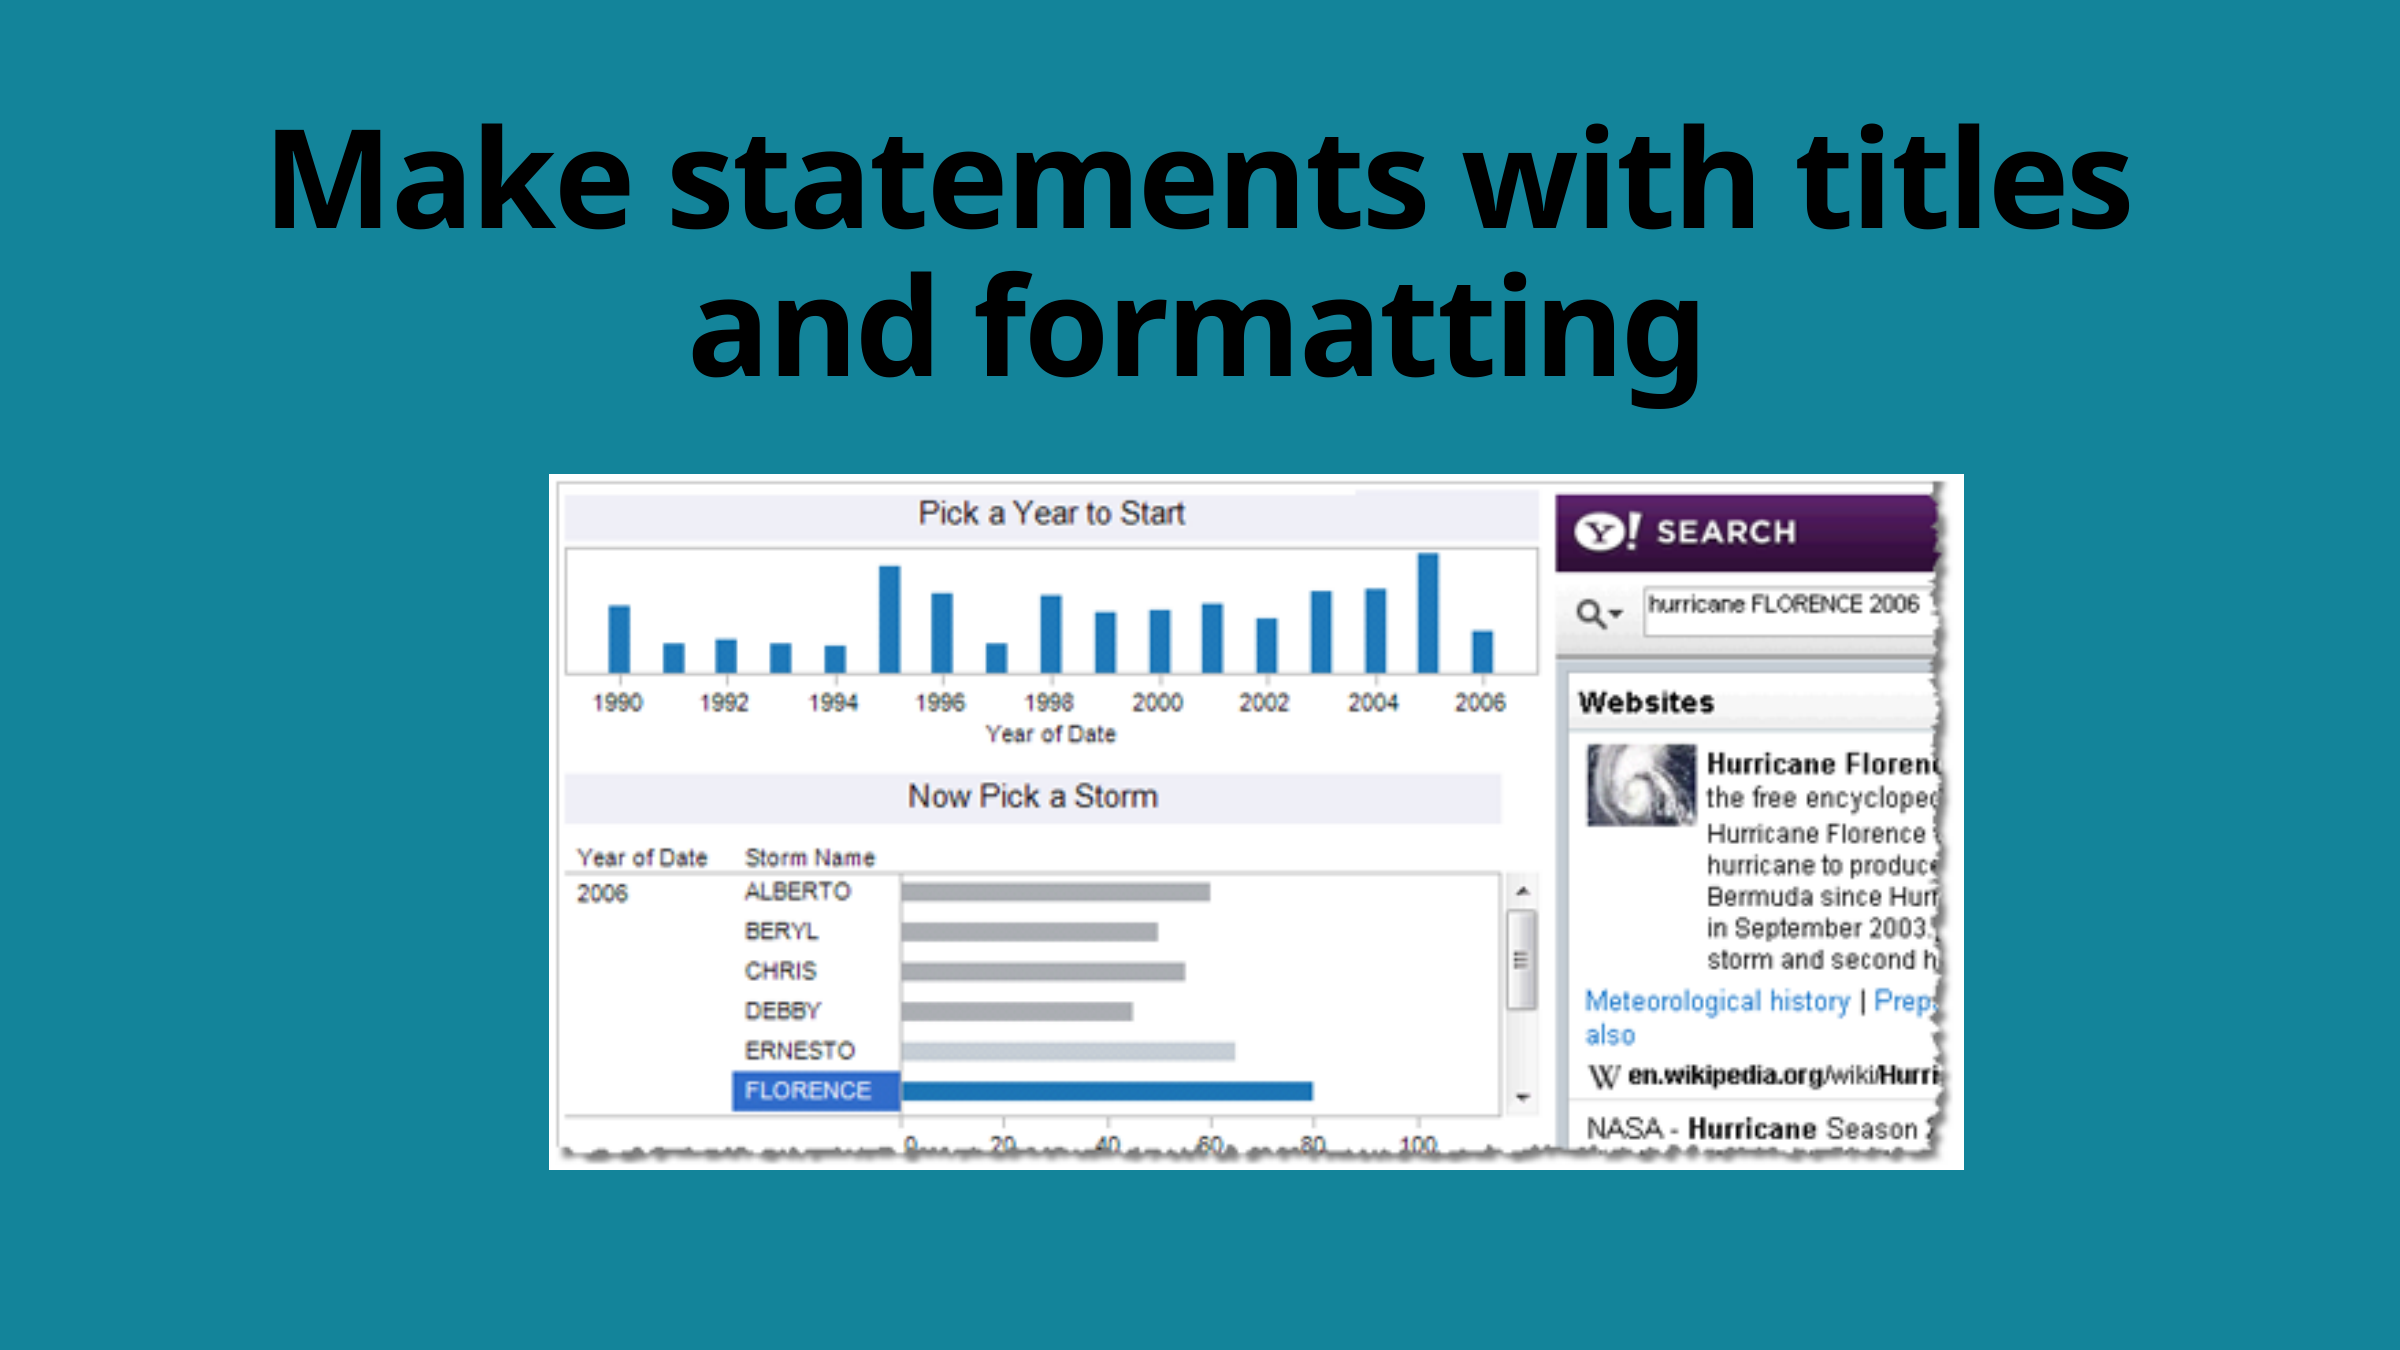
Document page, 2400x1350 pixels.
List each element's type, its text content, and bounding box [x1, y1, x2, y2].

picture [549, 474, 1964, 1170]
title Make statements with titles and formatting [227, 94, 2170, 272]
